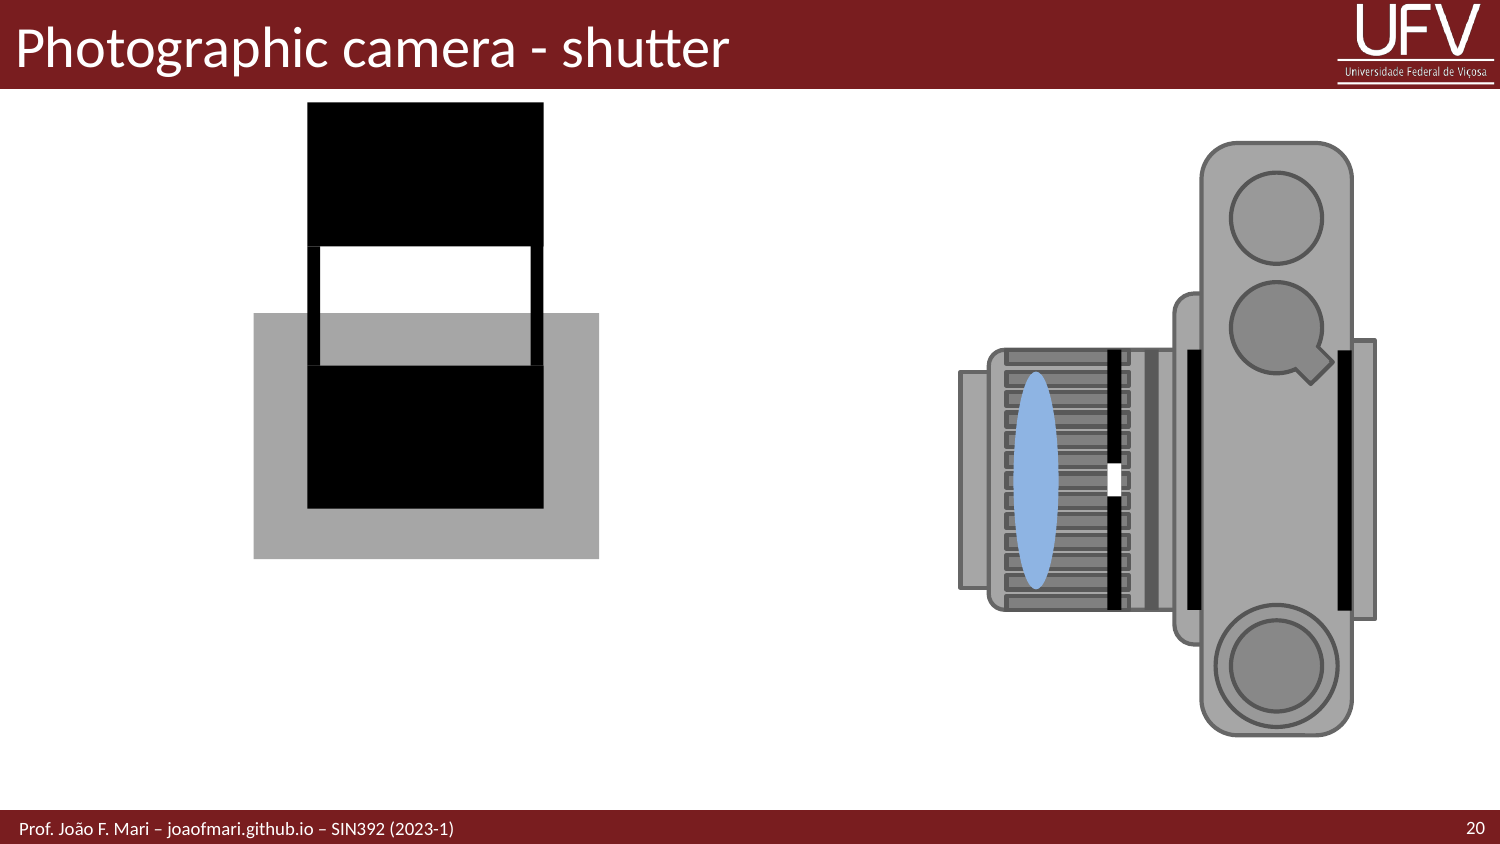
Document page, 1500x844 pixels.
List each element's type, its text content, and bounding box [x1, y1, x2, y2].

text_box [307, 102, 544, 509]
list [0, 88, 1500, 812]
title Photographic camera - shutter [0, 0, 1500, 88]
footer Prof. João F. Mari – joaofmari.github.io – SIN392 (2023-1) [0, 812, 1034, 844]
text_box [960, 142, 1375, 736]
text_box [251, 311, 601, 561]
slide_number 20 [1328, 811, 1500, 844]
